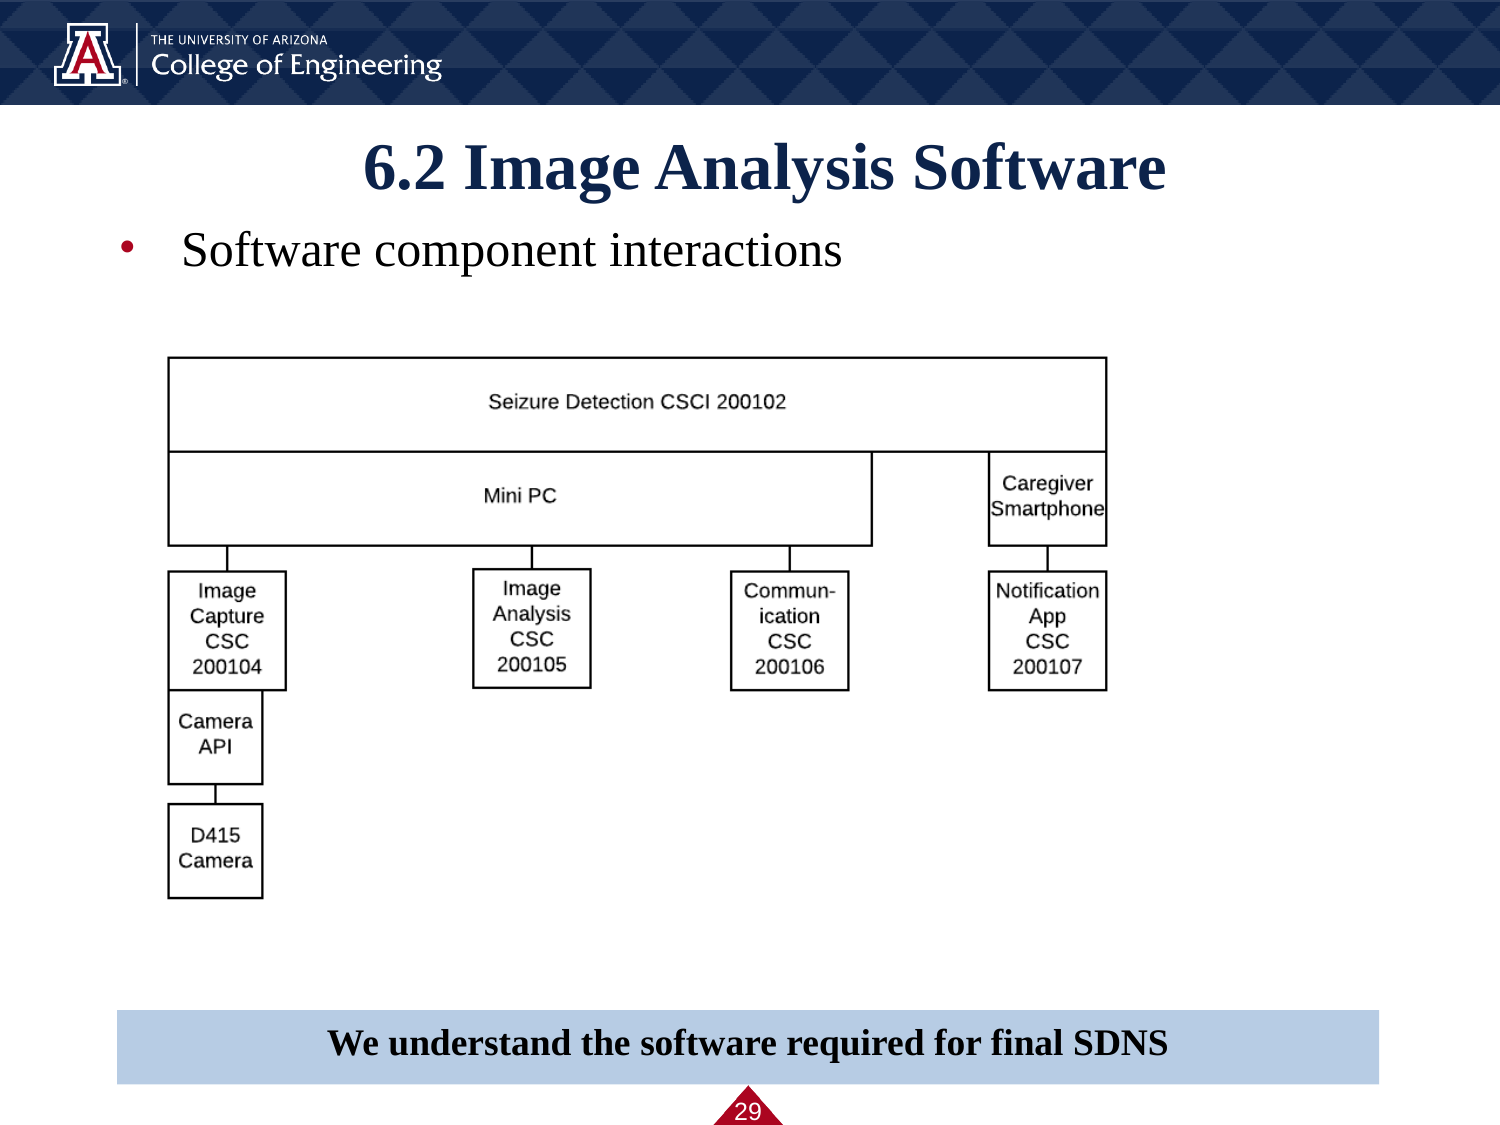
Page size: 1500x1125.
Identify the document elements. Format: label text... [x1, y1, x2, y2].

list Software component interactions [90, 208, 1441, 1034]
picture [54, 23, 442, 86]
slide_number ‹#› [715, 1085, 781, 1125]
title 6.2 Image Analysis Software [90, 87, 1441, 208]
picture [95, 304, 1180, 951]
text_box We understand the software required for final SDNS [117, 1010, 1380, 1085]
